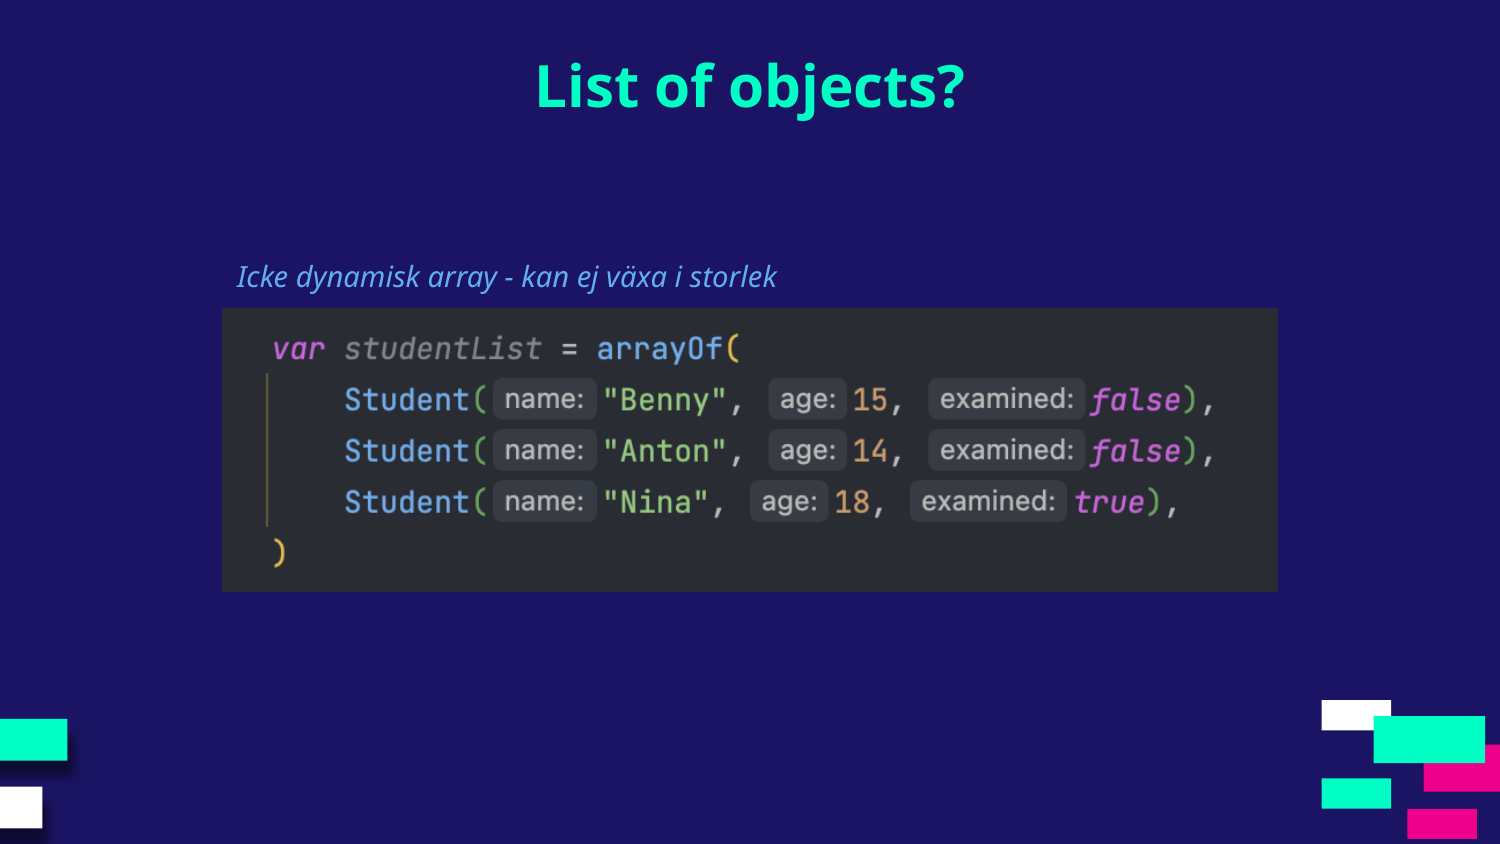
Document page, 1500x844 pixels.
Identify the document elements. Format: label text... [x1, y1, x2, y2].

text_box [1407, 808, 1477, 839]
picture [221, 308, 1278, 592]
title List of objects? [375, 33, 1125, 144]
text_box [0, 786, 43, 829]
text_box Icke dynamisk array - kan ej växa i storlek [222, 243, 1185, 307]
text_box [1321, 700, 1392, 731]
text_box [1321, 778, 1392, 809]
text_box [1423, 744, 1500, 792]
text_box [1373, 716, 1486, 764]
text_box [0, 718, 68, 761]
